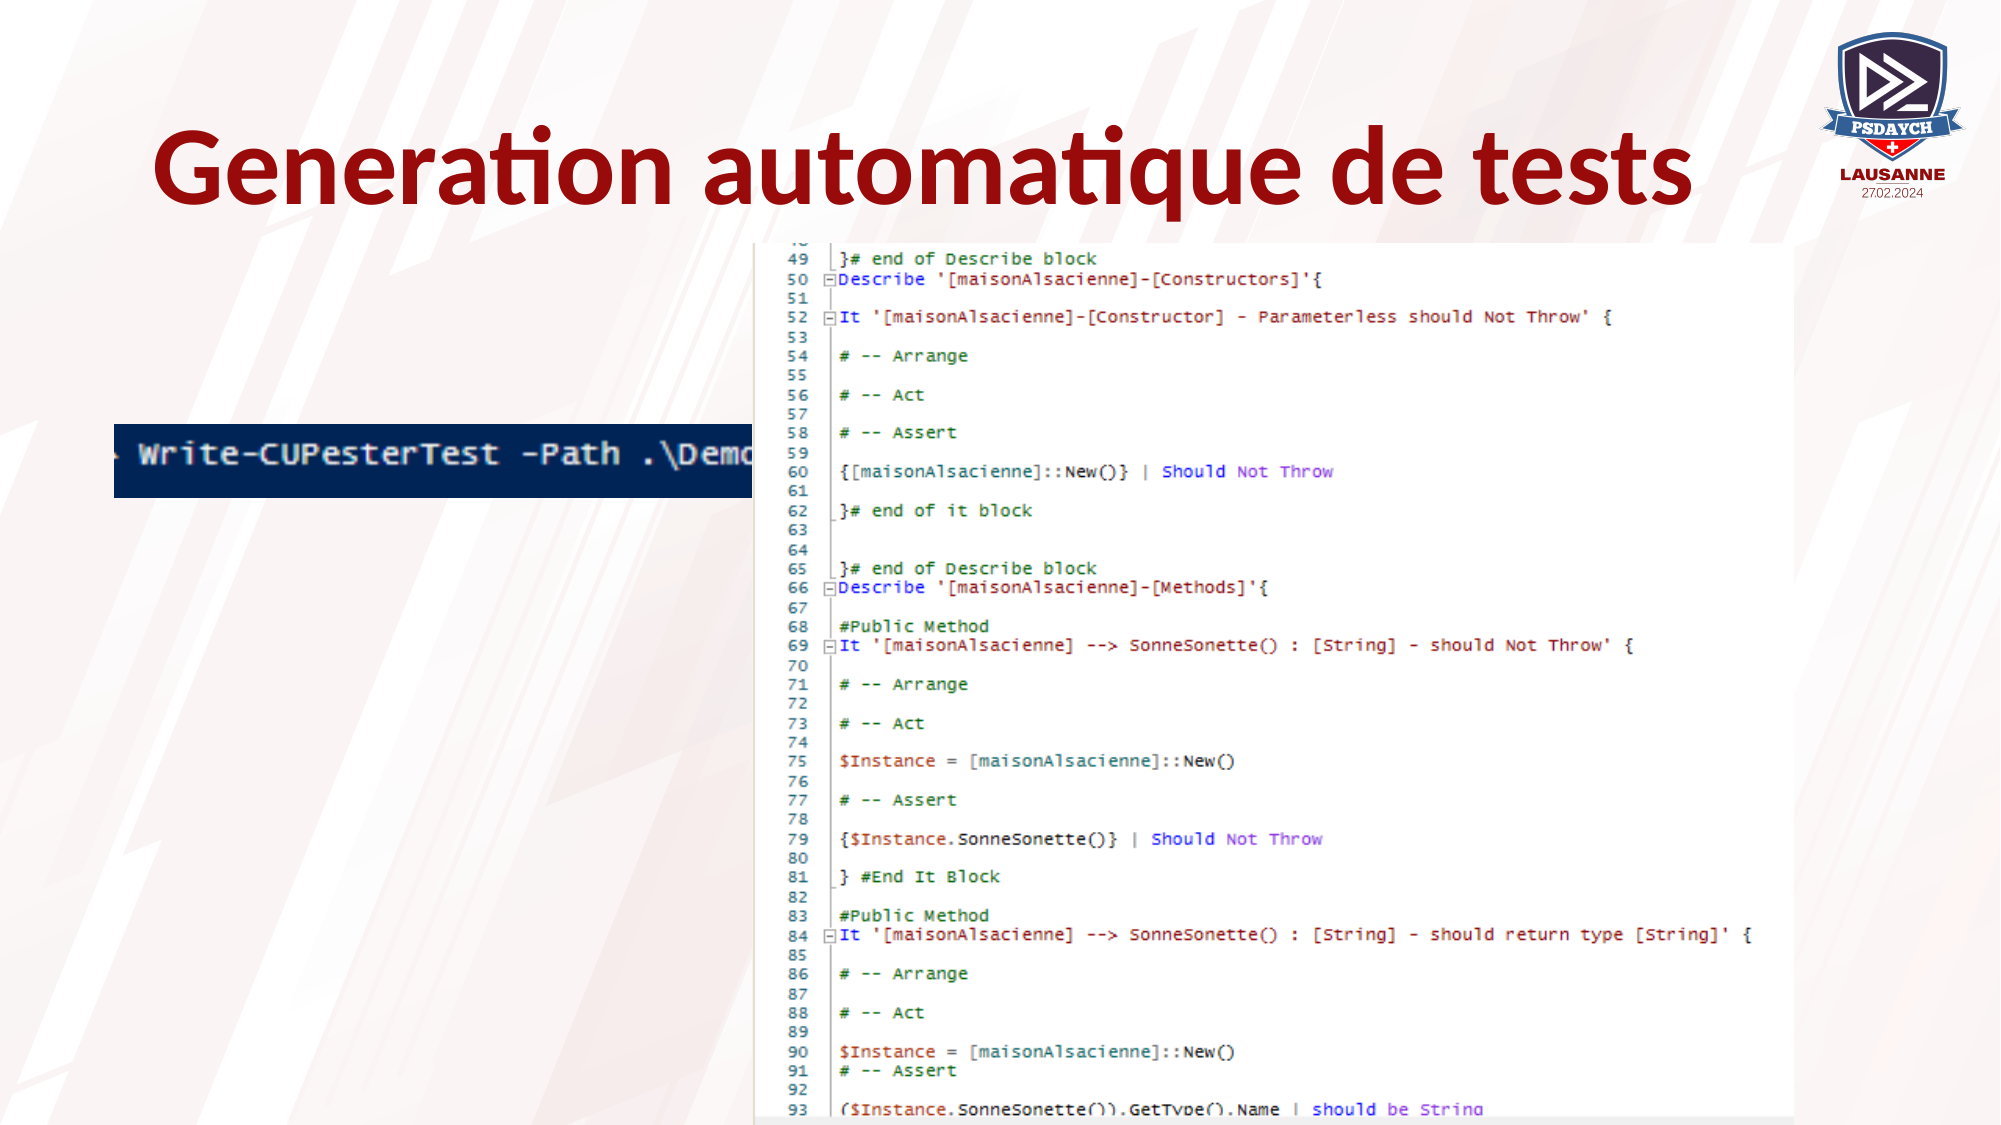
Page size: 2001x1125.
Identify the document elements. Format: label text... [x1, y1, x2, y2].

title Generation automatique de tests [137, 59, 1735, 278]
picture [0, 0, 2000, 1125]
